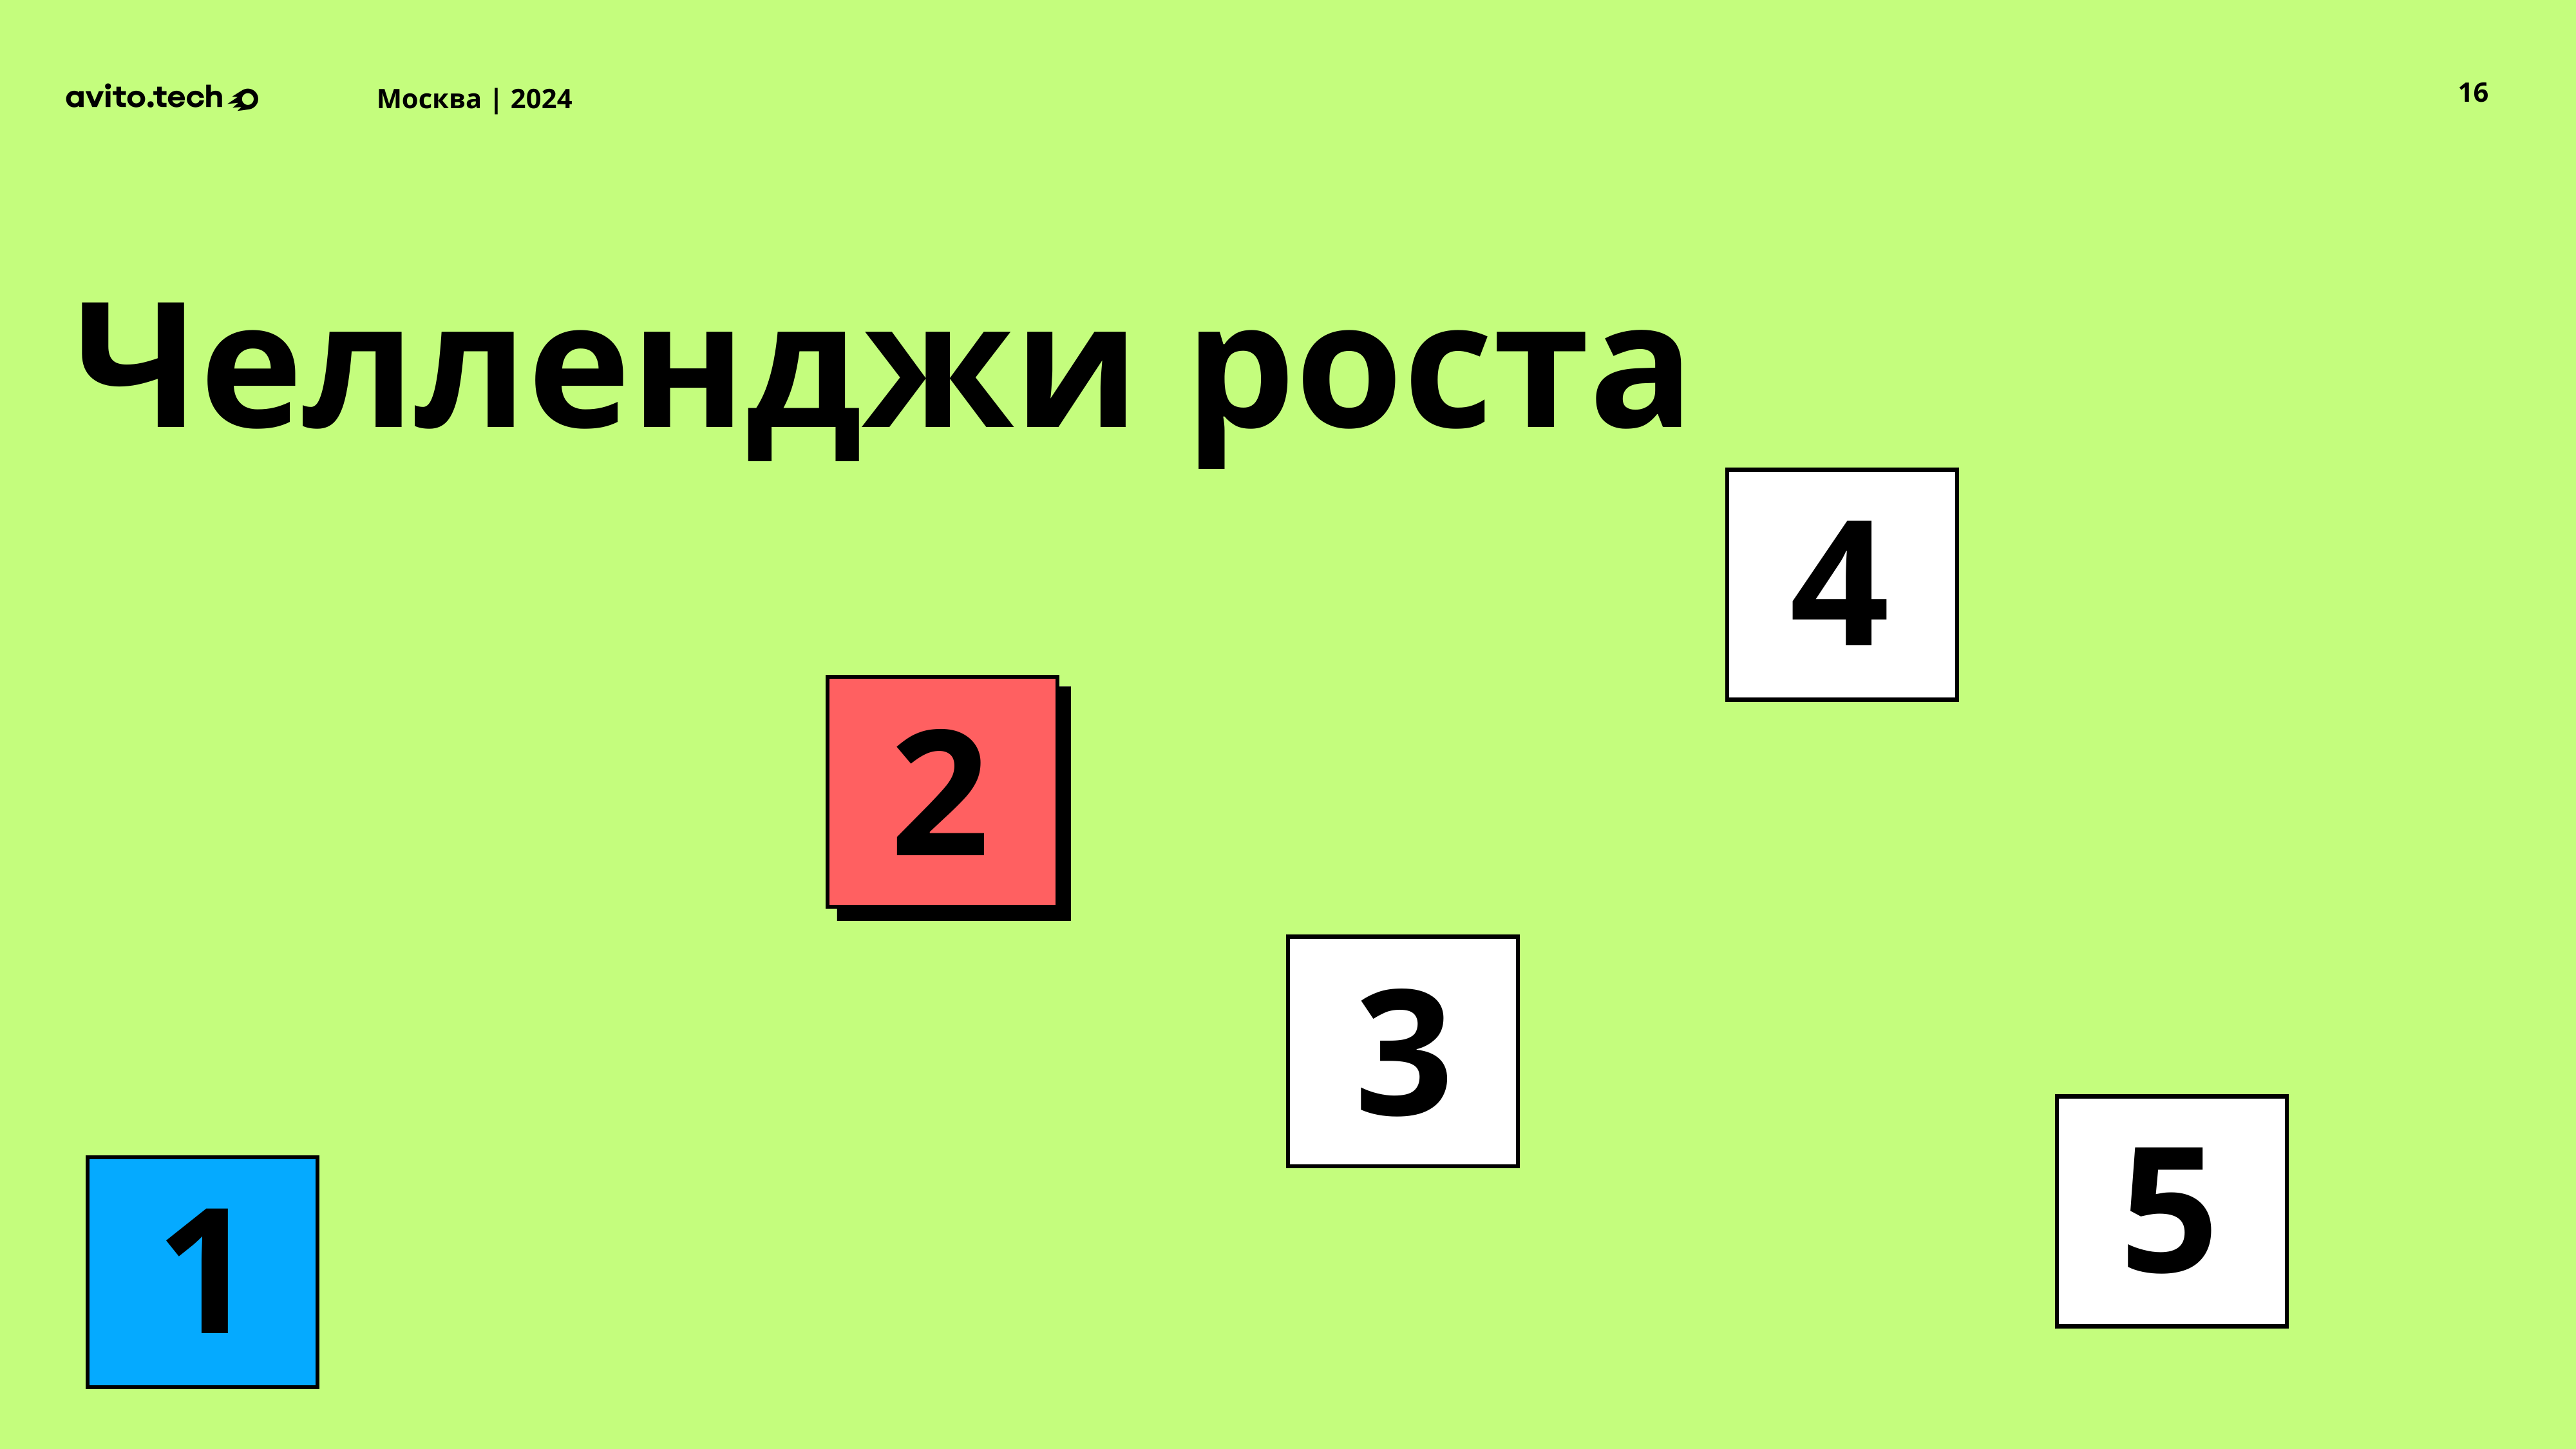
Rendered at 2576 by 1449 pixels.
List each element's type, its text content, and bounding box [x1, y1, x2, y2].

text_box [828, 677, 1058, 907]
text_box [1288, 936, 1519, 1167]
text_box 2 [884, 713, 994, 896]
text_box 4 [1784, 503, 1894, 686]
text_box 5 [2114, 1130, 2224, 1312]
slide_number 16 [2452, 0, 2495, 118]
list Челленджи роста [63, 285, 2465, 1126]
text_box 1 [151, 1191, 260, 1374]
text_box [2057, 1096, 2287, 1327]
text_box [88, 1157, 317, 1388]
picture [63, 81, 261, 115]
text_box 3 [1349, 972, 1459, 1155]
text_box [1727, 469, 1957, 700]
